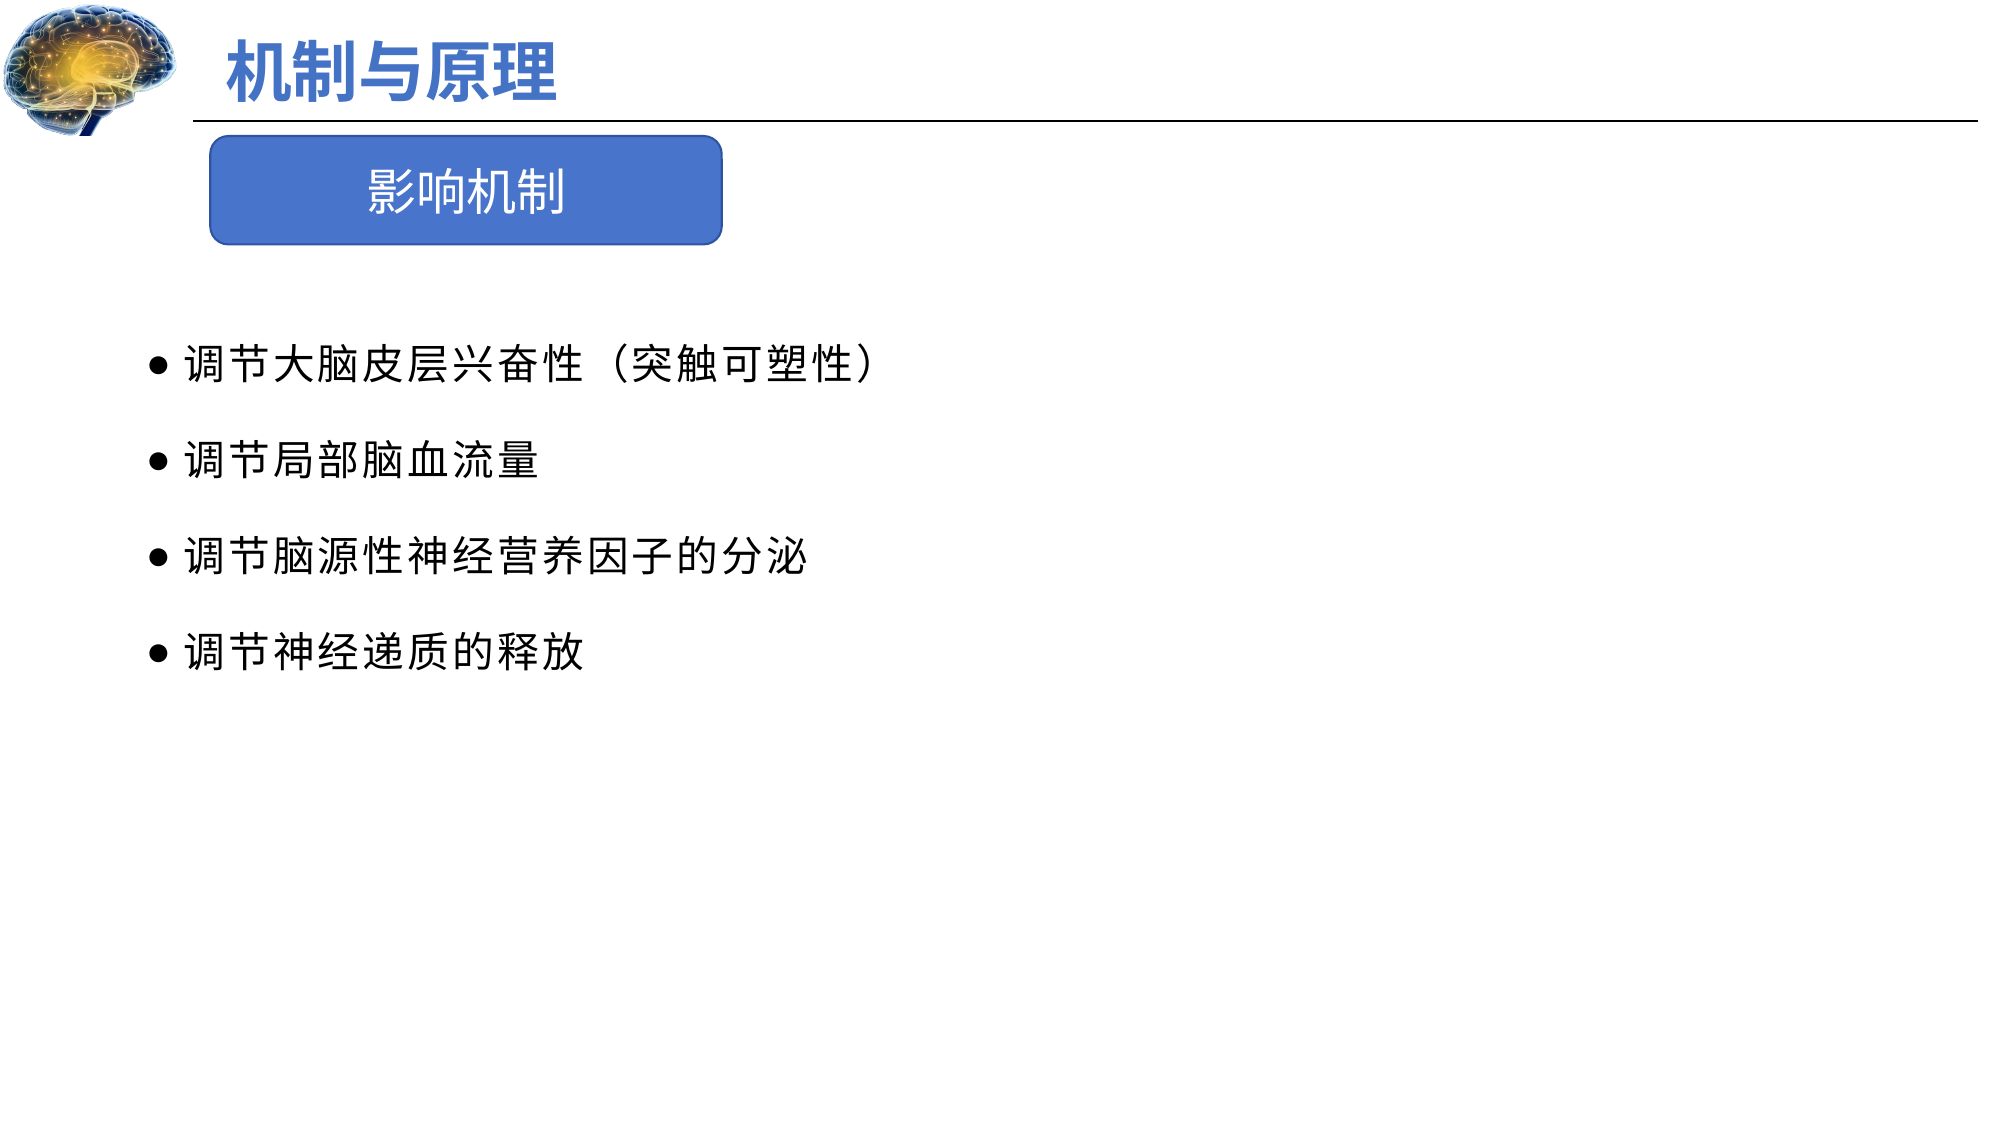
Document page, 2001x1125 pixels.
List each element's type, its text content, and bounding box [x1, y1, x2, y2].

list 调节大脑皮层兴奋性（突触可塑性） 调节局部脑血流量 调节脑源性神经营养因子的分泌 调节神经递质的释放 [131, 305, 1900, 1026]
picture [1, 3, 179, 137]
text_box 影响机制 [209, 134, 723, 246]
text_box 机制与原理 [210, 22, 1563, 118]
